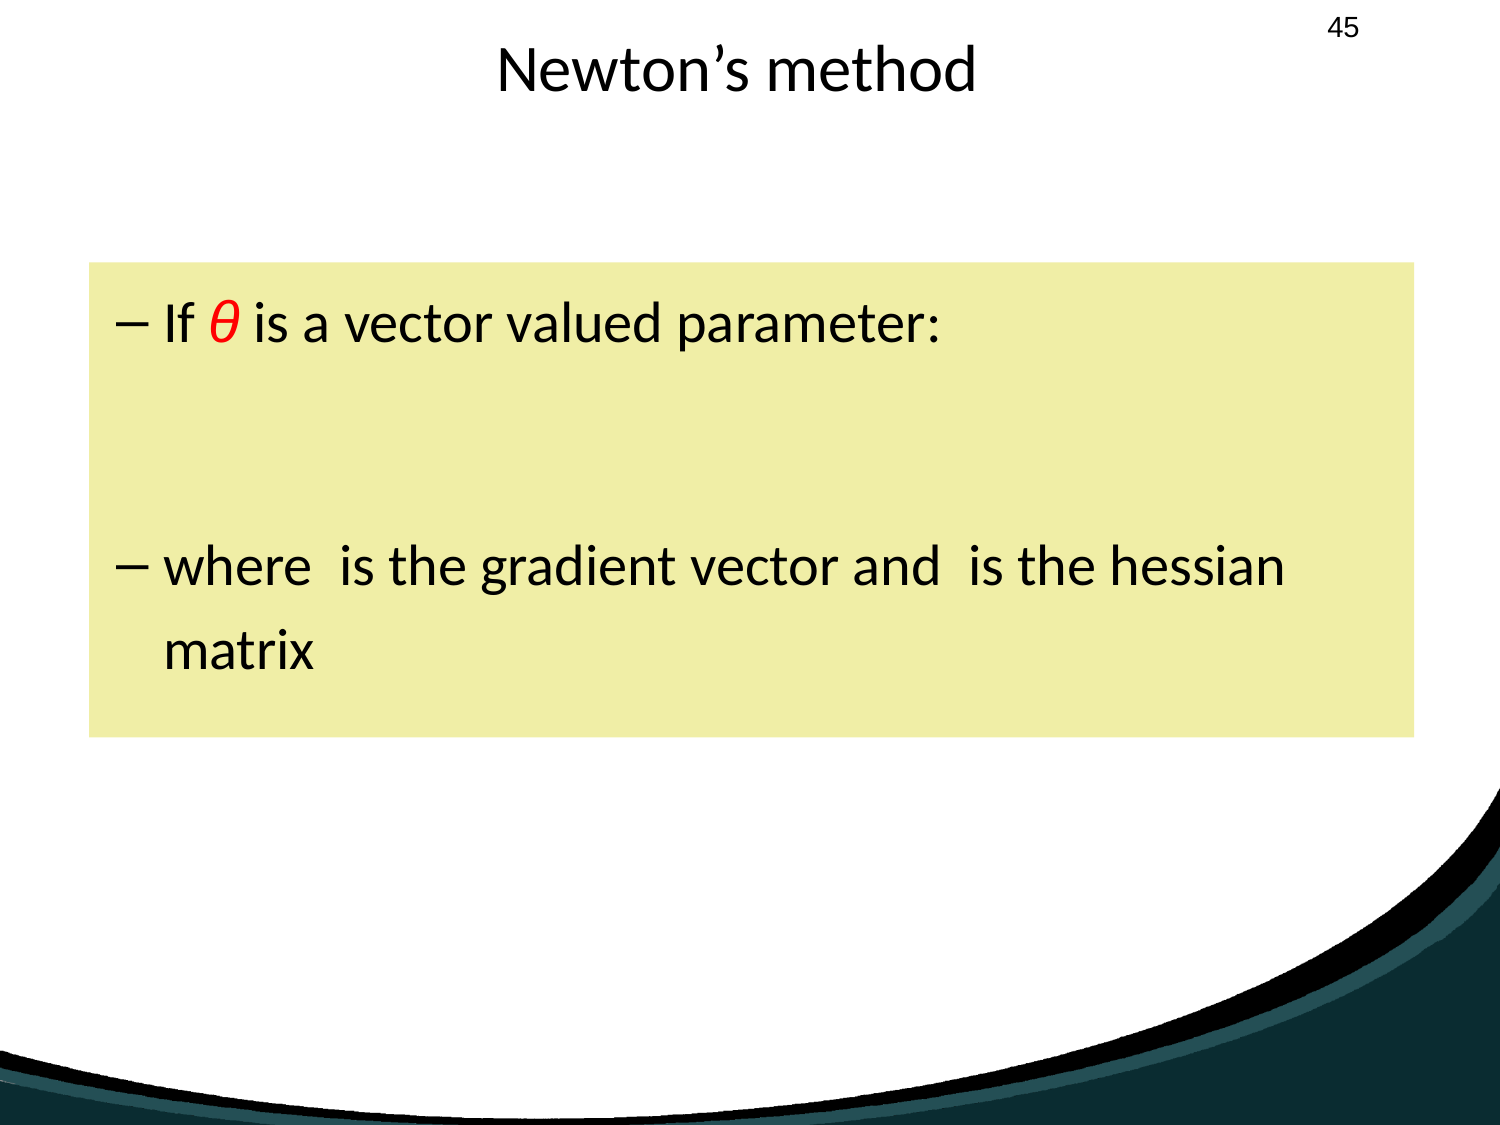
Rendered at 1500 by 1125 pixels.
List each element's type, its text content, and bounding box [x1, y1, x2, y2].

title Newton’s method [63, 0, 1412, 134]
picture [0, 0, 1500, 1125]
